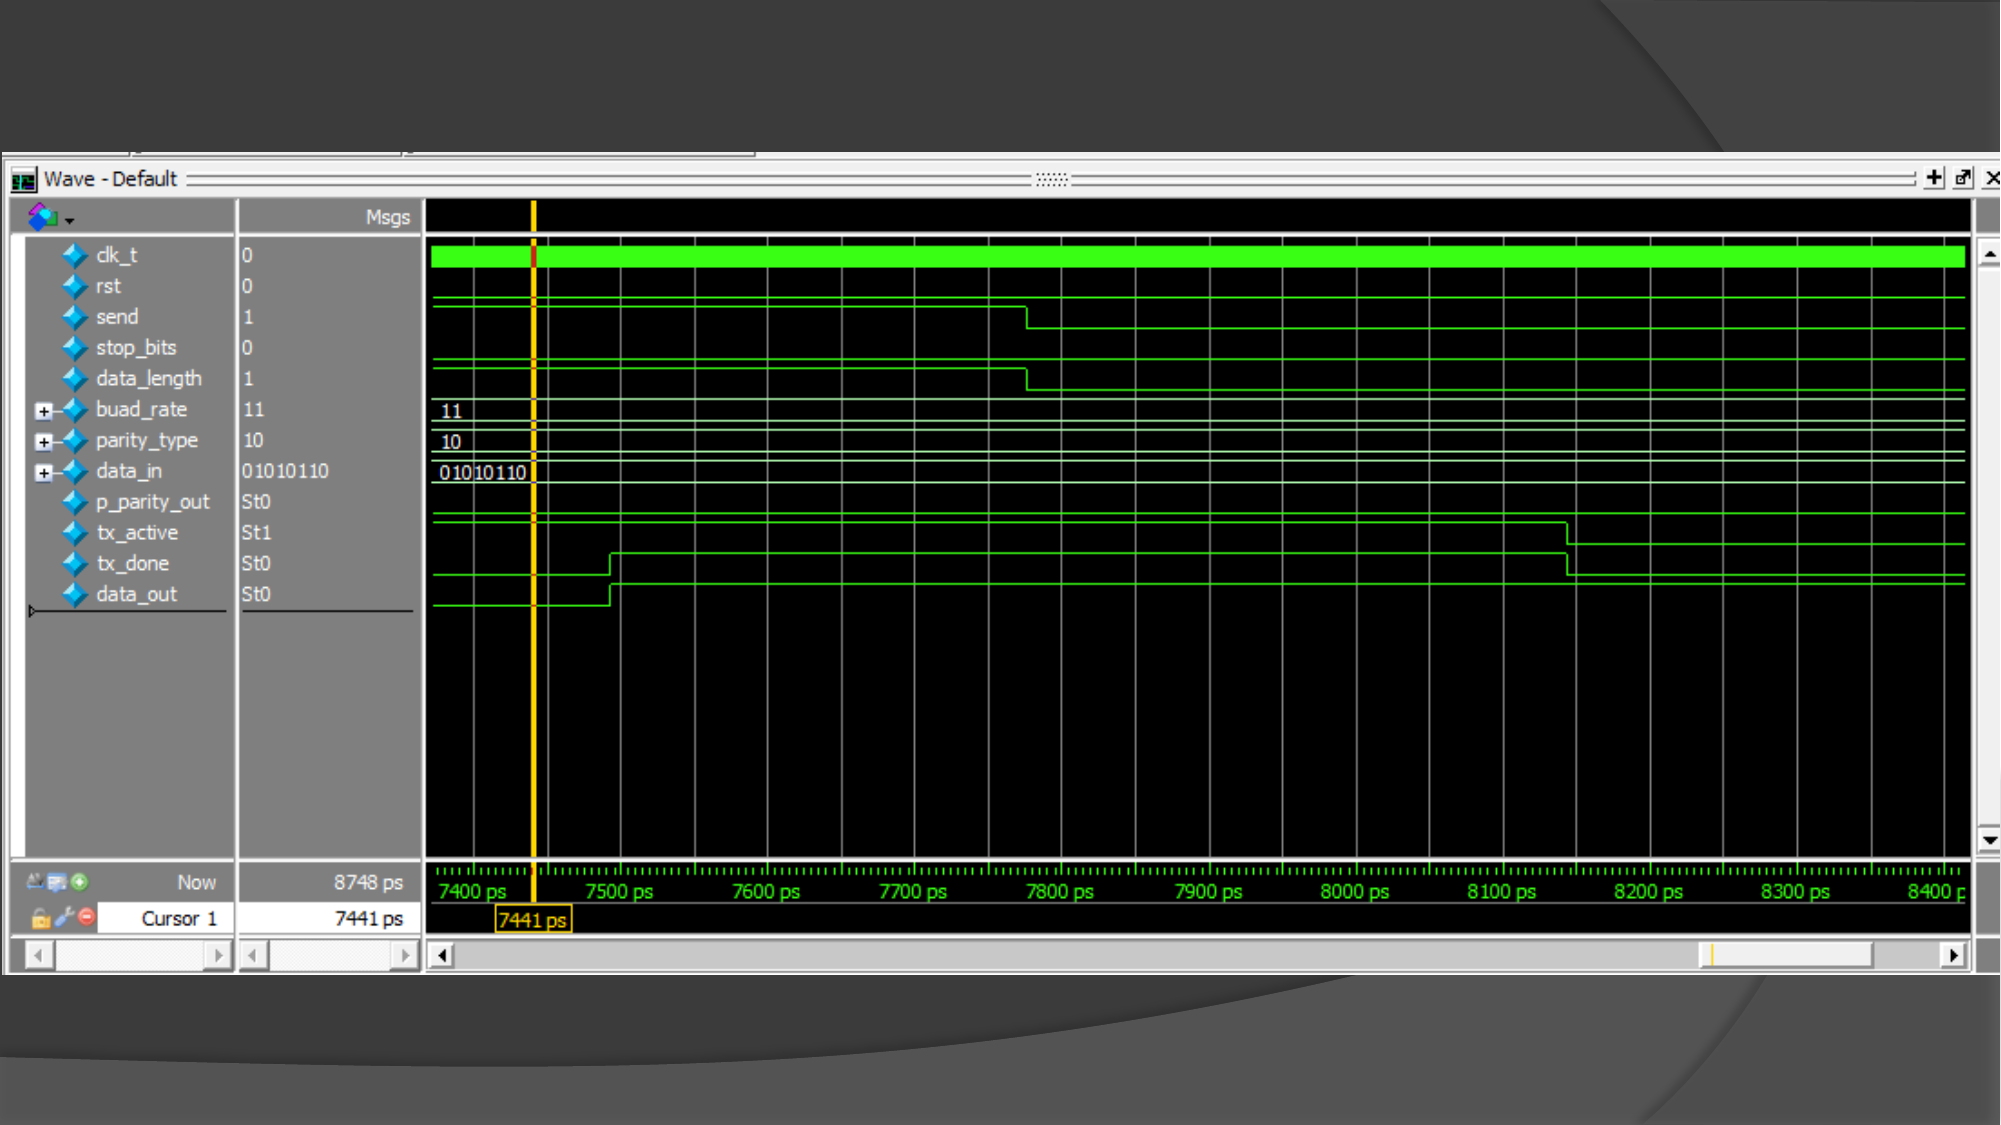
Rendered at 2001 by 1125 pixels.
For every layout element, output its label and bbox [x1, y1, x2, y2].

picture [1, 151, 2000, 976]
